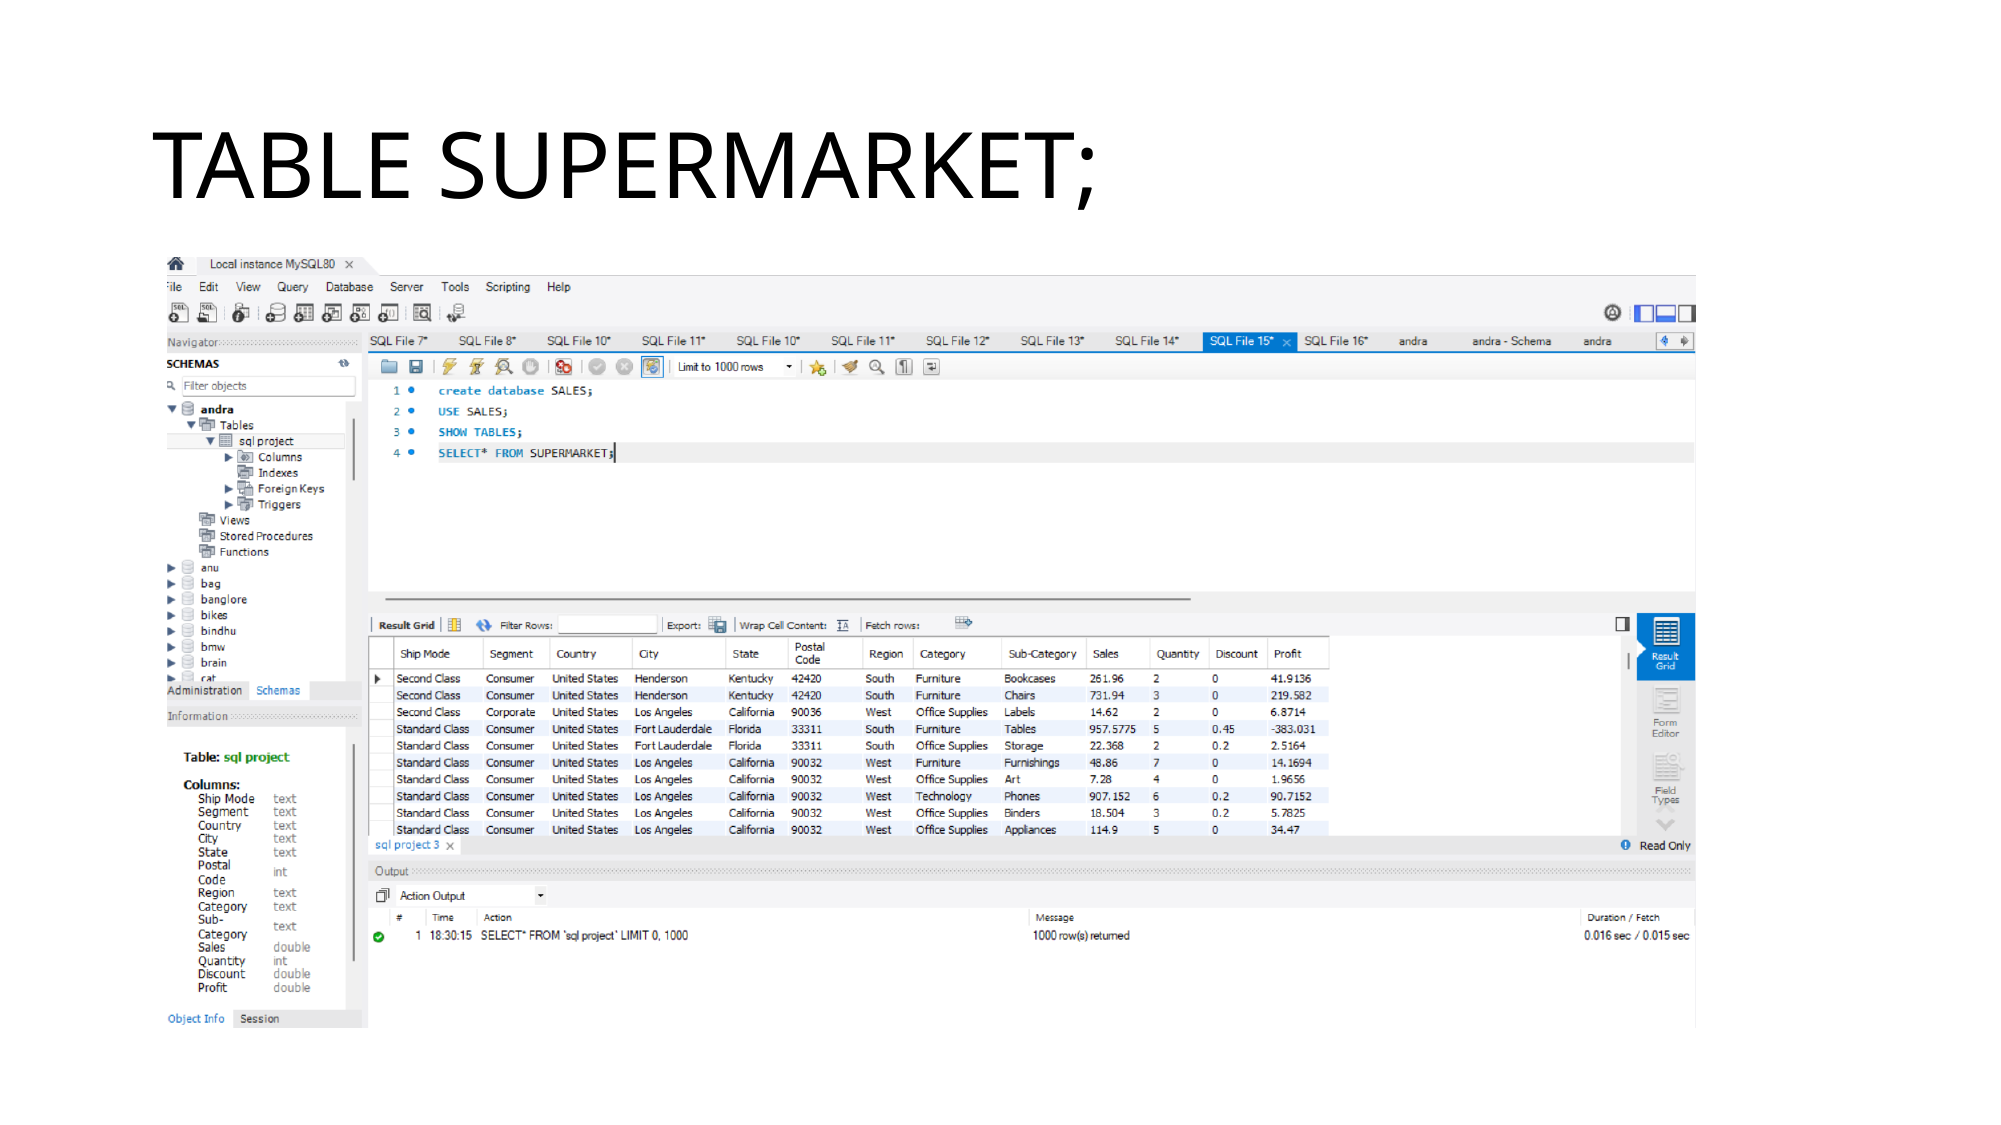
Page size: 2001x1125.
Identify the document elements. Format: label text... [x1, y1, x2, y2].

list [167, 257, 1696, 1028]
title TABLE SUPERMARKET; [137, 59, 1863, 278]
